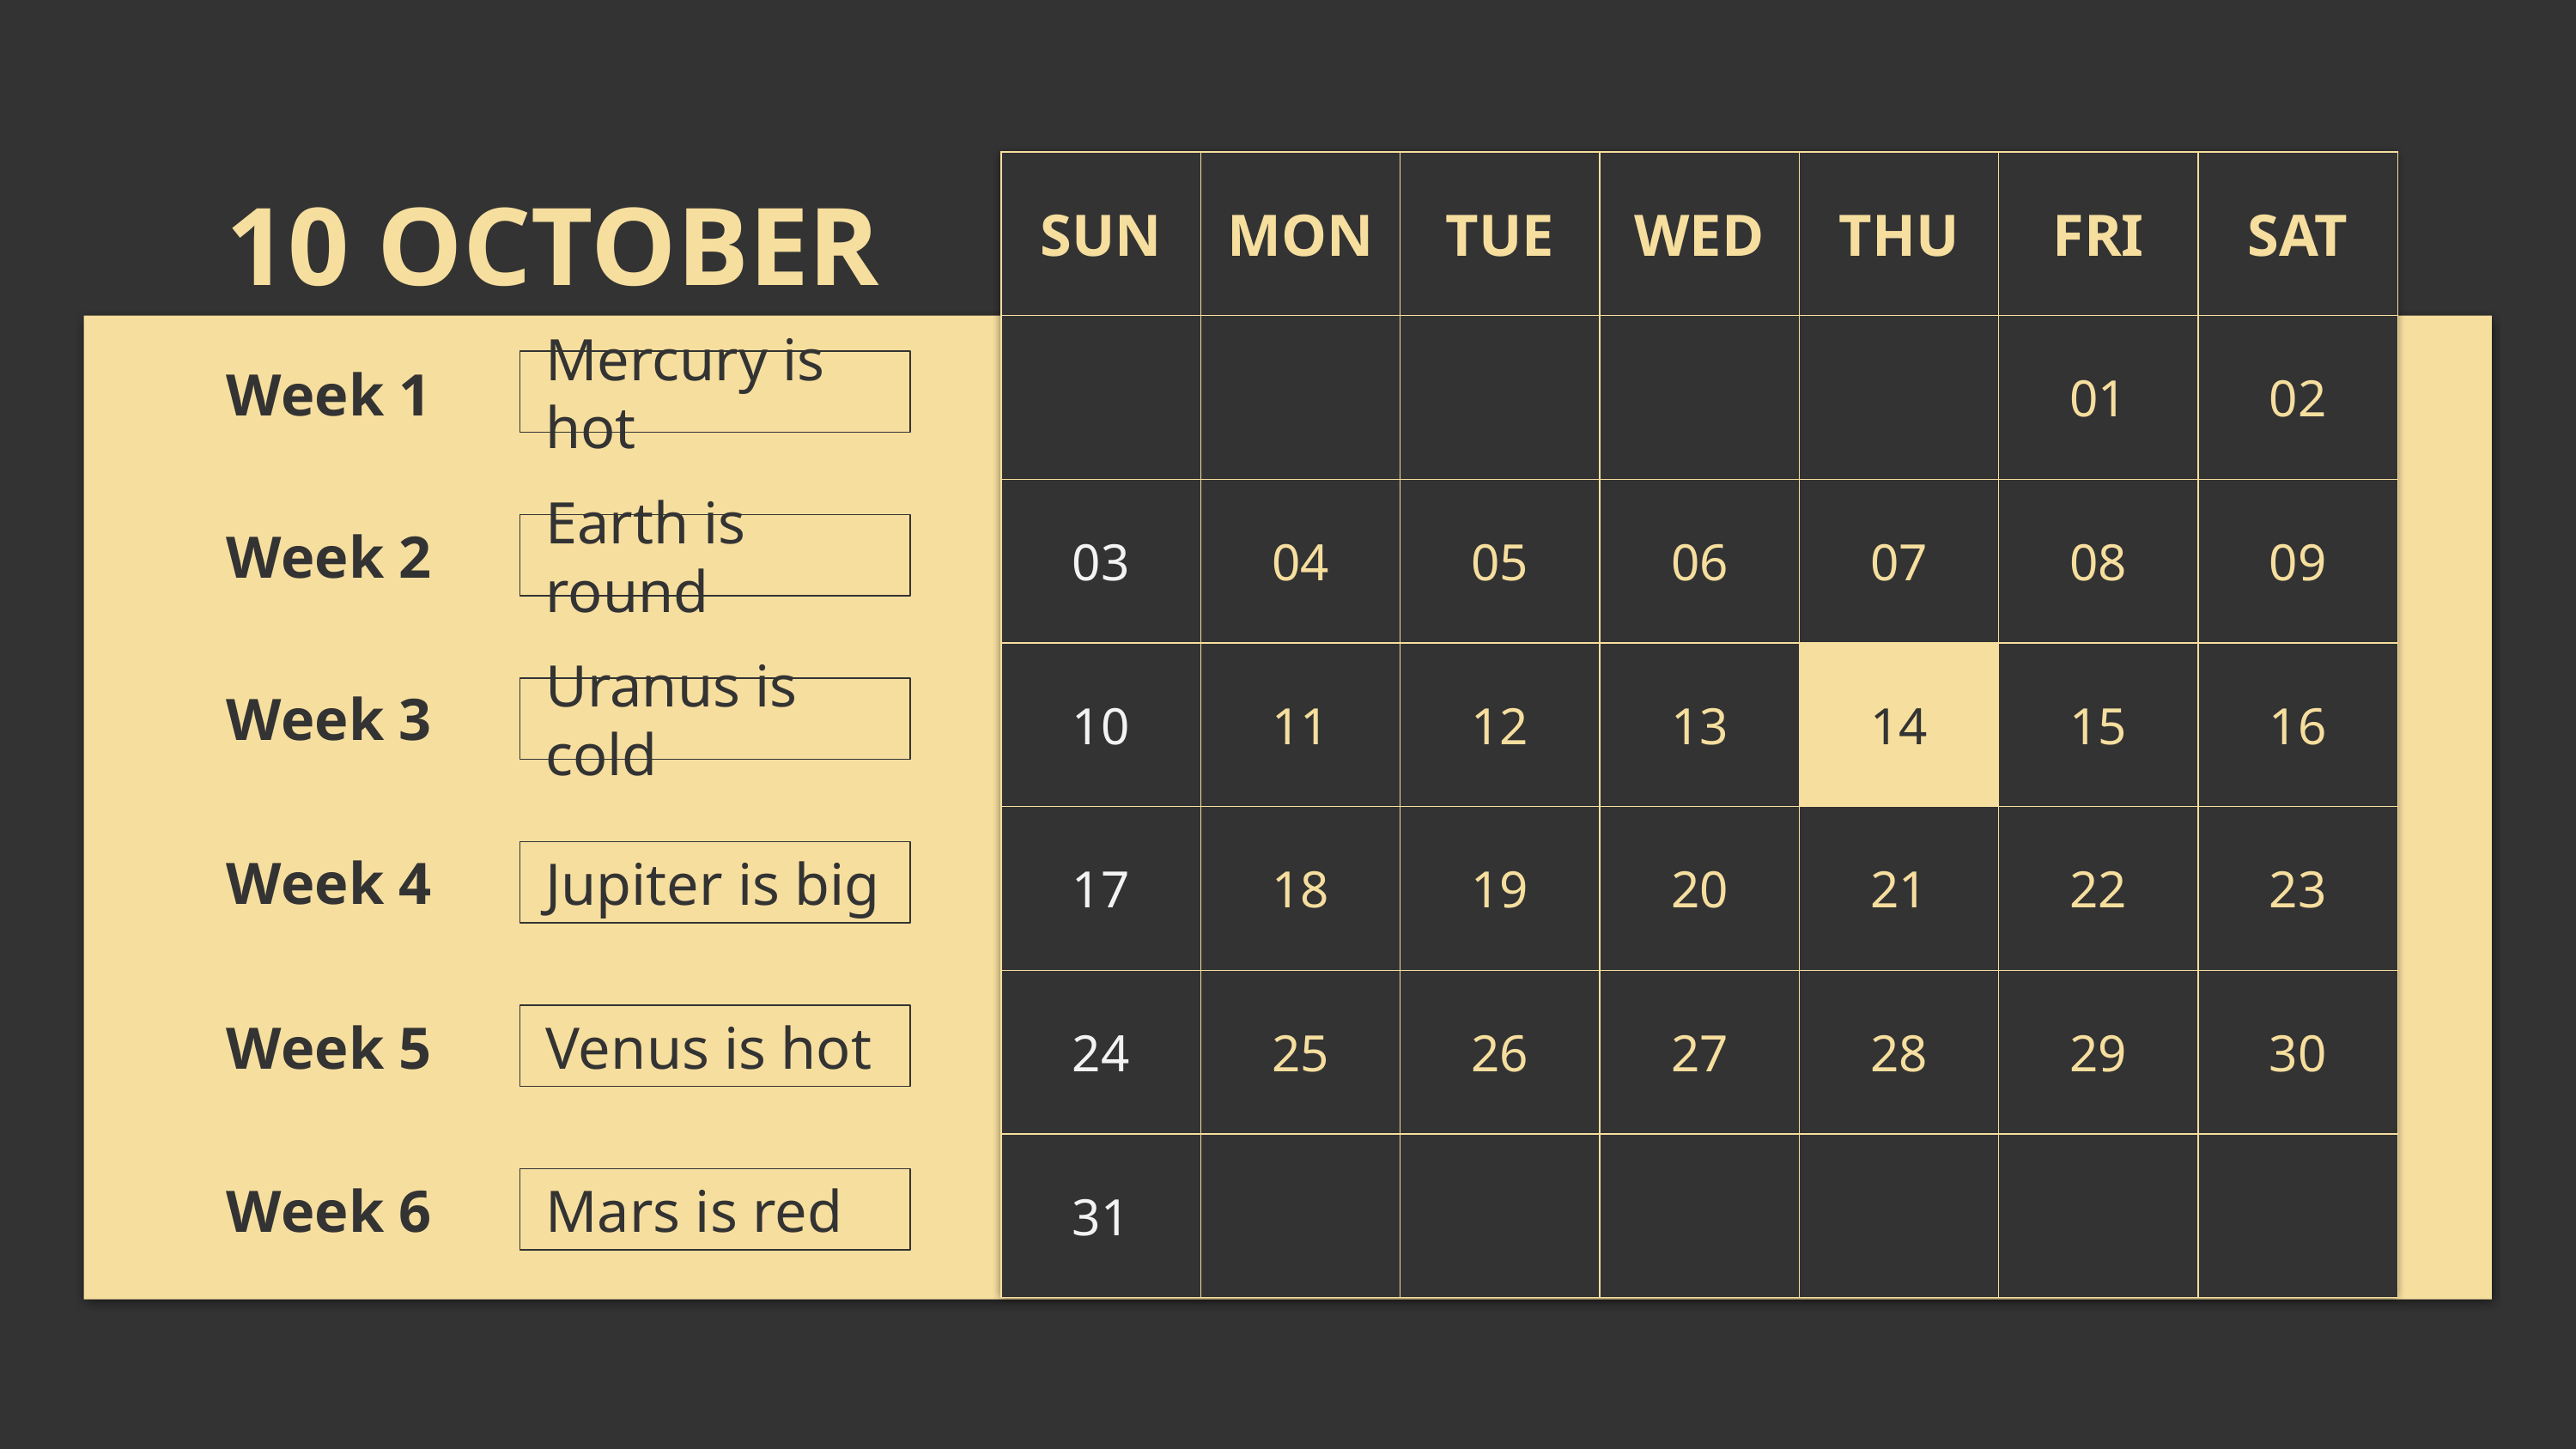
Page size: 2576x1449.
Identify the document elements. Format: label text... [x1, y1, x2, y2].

table_cell [1400, 316, 1599, 479]
table_cell 20 [1601, 807, 1799, 970]
table_header FRI [1999, 153, 2197, 315]
table_cell [1002, 316, 1200, 479]
table_header THU [1800, 153, 1998, 315]
table_cell 09 [2199, 480, 2397, 642]
table_cell 08 [1999, 480, 2197, 642]
table_cell 29 [1999, 971, 2197, 1133]
text_box [83, 315, 995, 1300]
table_cell 13 [1601, 644, 1799, 806]
table_cell 05 [1400, 480, 1599, 642]
subtitle Jupiter is big [519, 841, 910, 923]
table_cell 11 [1201, 644, 1400, 806]
subtitle Venus is hot [519, 1004, 910, 1087]
table_cell 12 [1400, 644, 1599, 806]
table_cell 23 [2199, 807, 2397, 970]
subtitle Week 2 [200, 514, 484, 597]
table_cell [1201, 316, 1400, 479]
subtitle Week 5 [200, 1004, 484, 1087]
table_cell 06 [1601, 480, 1799, 642]
table_cell 02 [2199, 316, 2397, 479]
table_cell 31 [1002, 1135, 1200, 1297]
subtitle Mars is red [519, 1168, 910, 1250]
subtitle Week 6 [200, 1168, 484, 1250]
table_cell 01 [1999, 316, 2197, 479]
table_cell [1800, 316, 1998, 479]
table_cell 19 [1400, 807, 1599, 970]
subtitle Mercury is hot [519, 351, 910, 433]
subtitle Week 3 [200, 676, 484, 759]
subtitle Earth is round [519, 514, 910, 597]
table_header MON [1201, 153, 1400, 315]
table_cell 30 [2199, 971, 2397, 1133]
table_cell 07 [1800, 480, 1998, 642]
table_cell 04 [1201, 480, 1400, 642]
table_header SUN [1002, 153, 1200, 315]
table_cell 18 [1201, 807, 1400, 970]
text_box [2404, 315, 2492, 1300]
table_cell 17 [1002, 807, 1200, 970]
subtitle Uranus is cold [519, 677, 910, 760]
table_cell 24 [1002, 971, 1200, 1133]
table_cell [1400, 1135, 1599, 1297]
table_header WED [1601, 153, 1799, 315]
table_cell [1601, 316, 1799, 479]
table_cell 21 [1800, 807, 1998, 970]
table_cell 16 [2199, 644, 2397, 806]
table_cell 28 [1800, 971, 1998, 1133]
table_cell 26 [1400, 971, 1599, 1133]
table_cell 03 [1002, 480, 1200, 642]
table_cell [1800, 1135, 1998, 1297]
table_header SAT [2199, 153, 2397, 315]
title 10 OCTOBER [200, 151, 1000, 325]
table_cell 14 [1800, 644, 1998, 806]
table_cell [2199, 1135, 2397, 1297]
table_cell 25 [1201, 971, 1400, 1133]
table_cell 27 [1601, 971, 1799, 1133]
table_header TUE [1400, 153, 1599, 315]
table_cell 15 [1999, 644, 2197, 806]
table_cell [1999, 1135, 2197, 1297]
subtitle Week 4 [200, 840, 484, 923]
subtitle Week 1 [200, 352, 484, 434]
table_cell 10 [1002, 644, 1200, 806]
table_cell 22 [1999, 807, 2197, 970]
table_cell [1201, 1135, 1400, 1297]
table_cell [1601, 1135, 1799, 1297]
